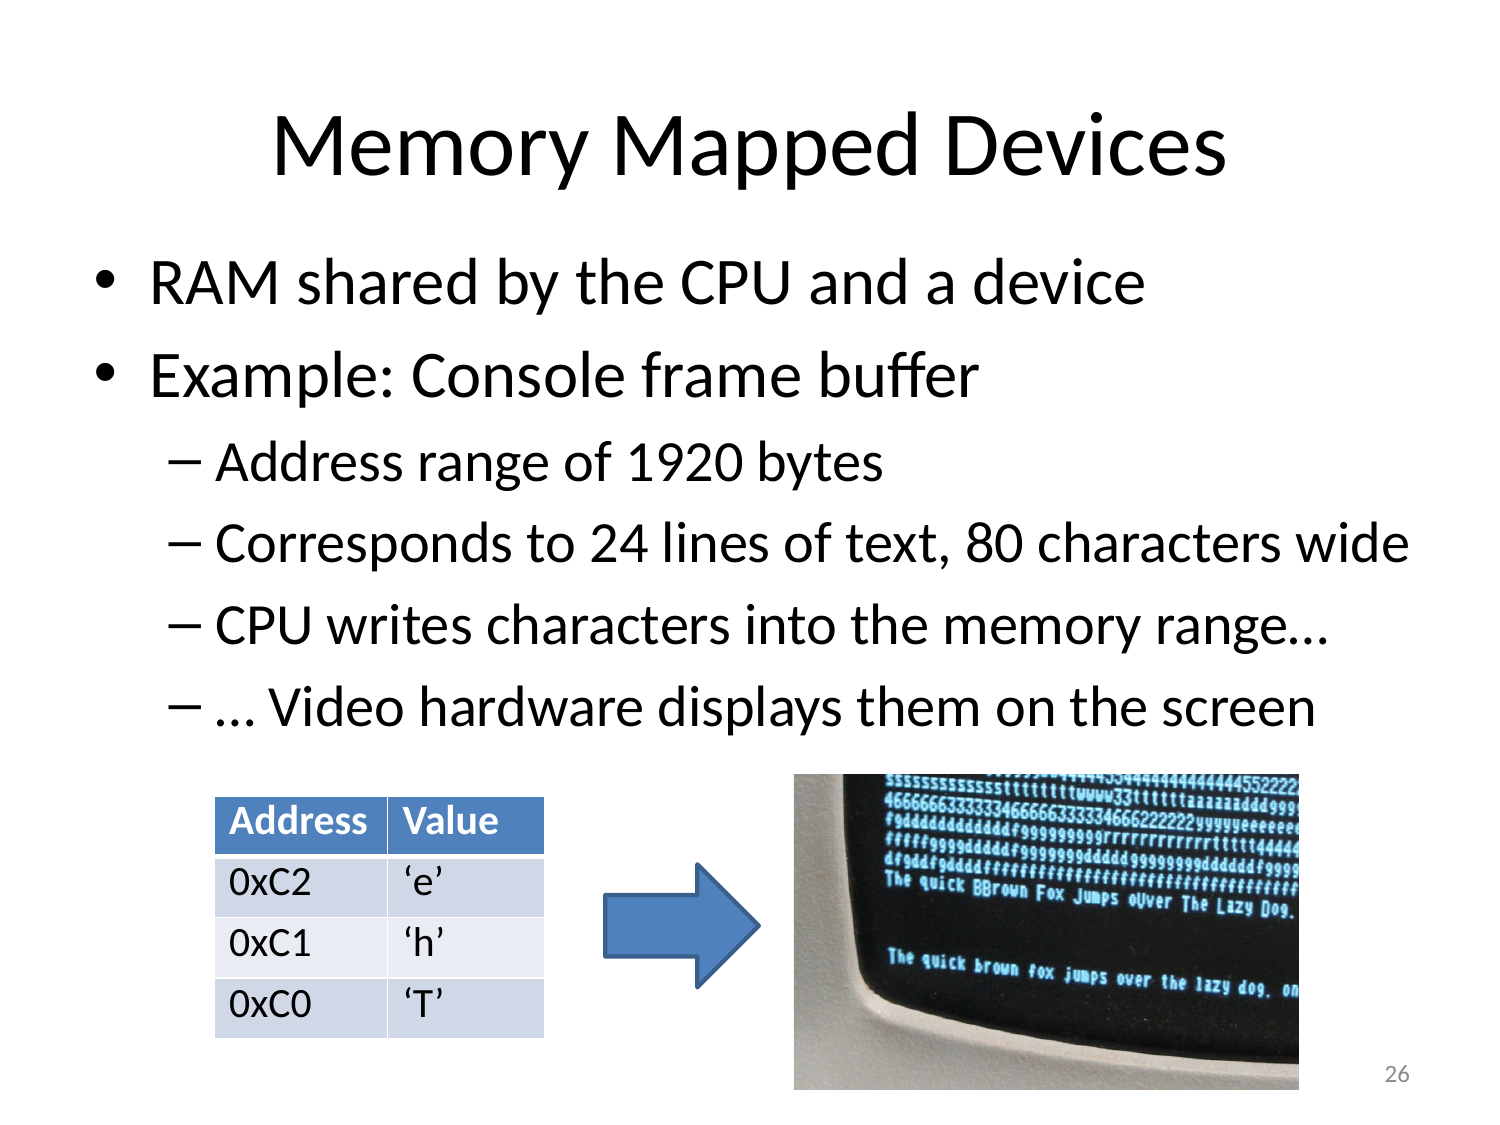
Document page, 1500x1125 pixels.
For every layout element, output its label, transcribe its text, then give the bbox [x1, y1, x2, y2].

table_cell ‘h’ [388, 918, 544, 977]
table_cell 0xC2 [215, 859, 387, 917]
table_cell 0xC0 [215, 979, 387, 1038]
picture [793, 773, 1300, 1090]
table_header Value [388, 797, 544, 854]
title Memory Mapped Devices [75, 45, 1425, 233]
slide_number 26 [1074, 1042, 1425, 1103]
table_cell ‘T’ [388, 979, 544, 1038]
table_header Address [215, 797, 387, 854]
text_box [603, 862, 761, 990]
list RAM shared by the CPU and a device Example: Console frame buffer Address range of 1920 bytes Corresponds to 24 lines of text, 80 characters wide CPU writes characters into the memory range… … Video hardware displays them on the screen [78, 230, 1429, 797]
table_cell 0xC1 [215, 918, 387, 977]
table_cell ‘e’ [388, 859, 544, 917]
